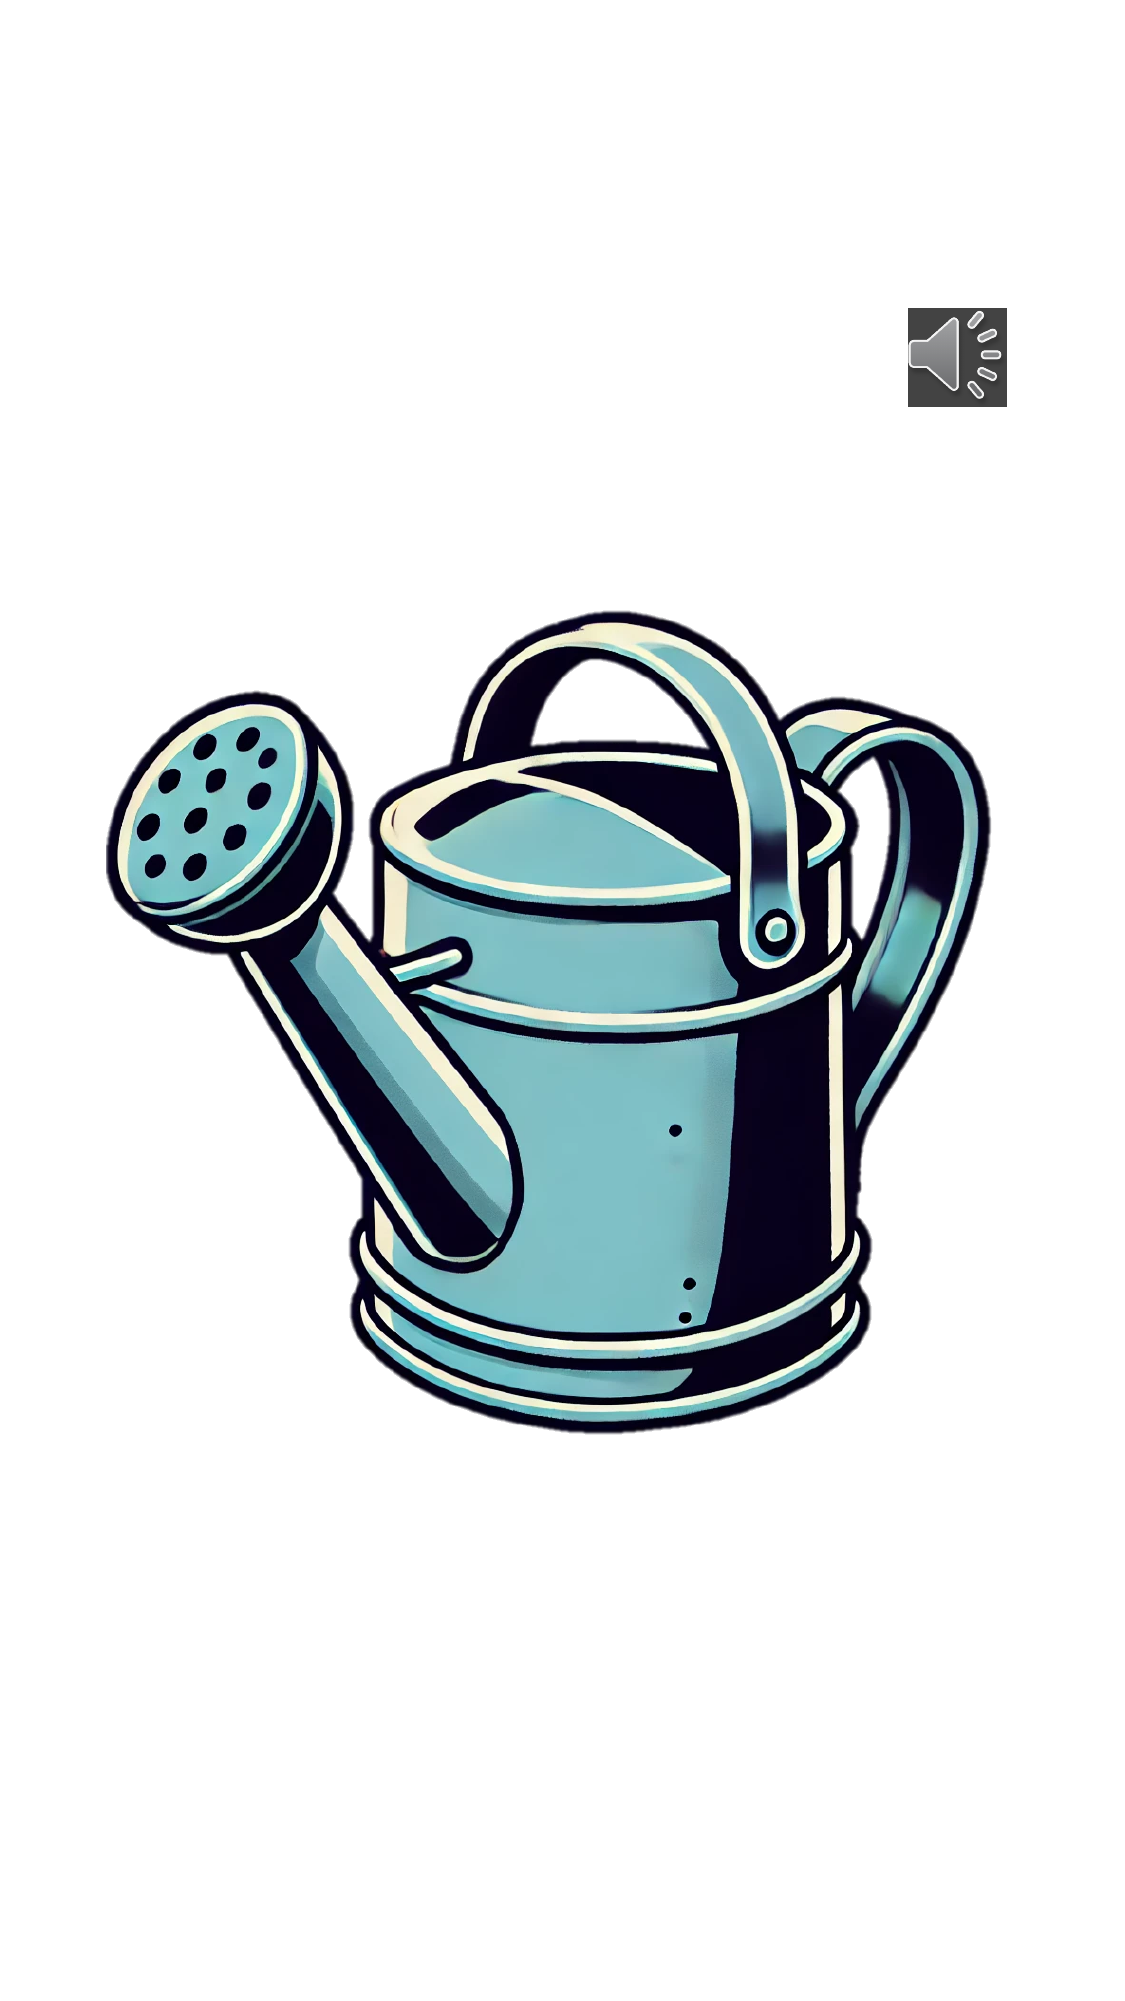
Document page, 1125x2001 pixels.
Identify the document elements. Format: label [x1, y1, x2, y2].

picture [76, 546, 1048, 1518]
picture [907, 307, 1008, 408]
